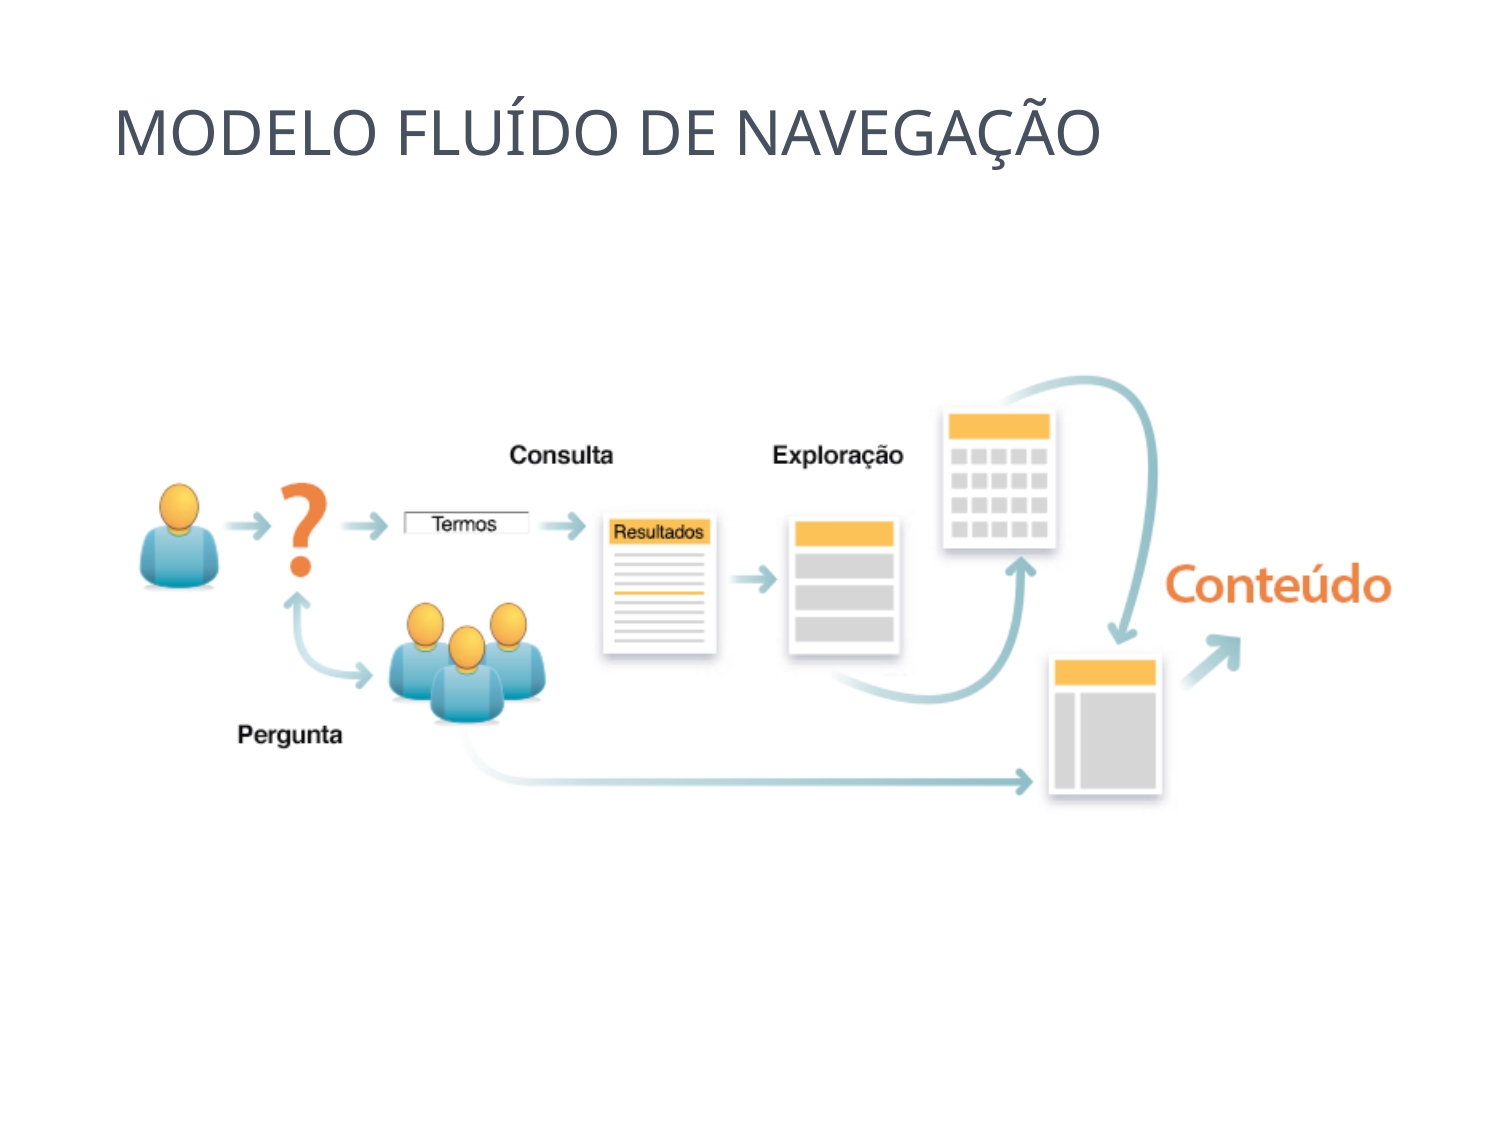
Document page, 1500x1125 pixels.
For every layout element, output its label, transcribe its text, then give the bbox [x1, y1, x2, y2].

text_box MODELO FLUÍDO DE NAVEGAÇÃO [98, 59, 1283, 202]
picture [125, 340, 1407, 834]
